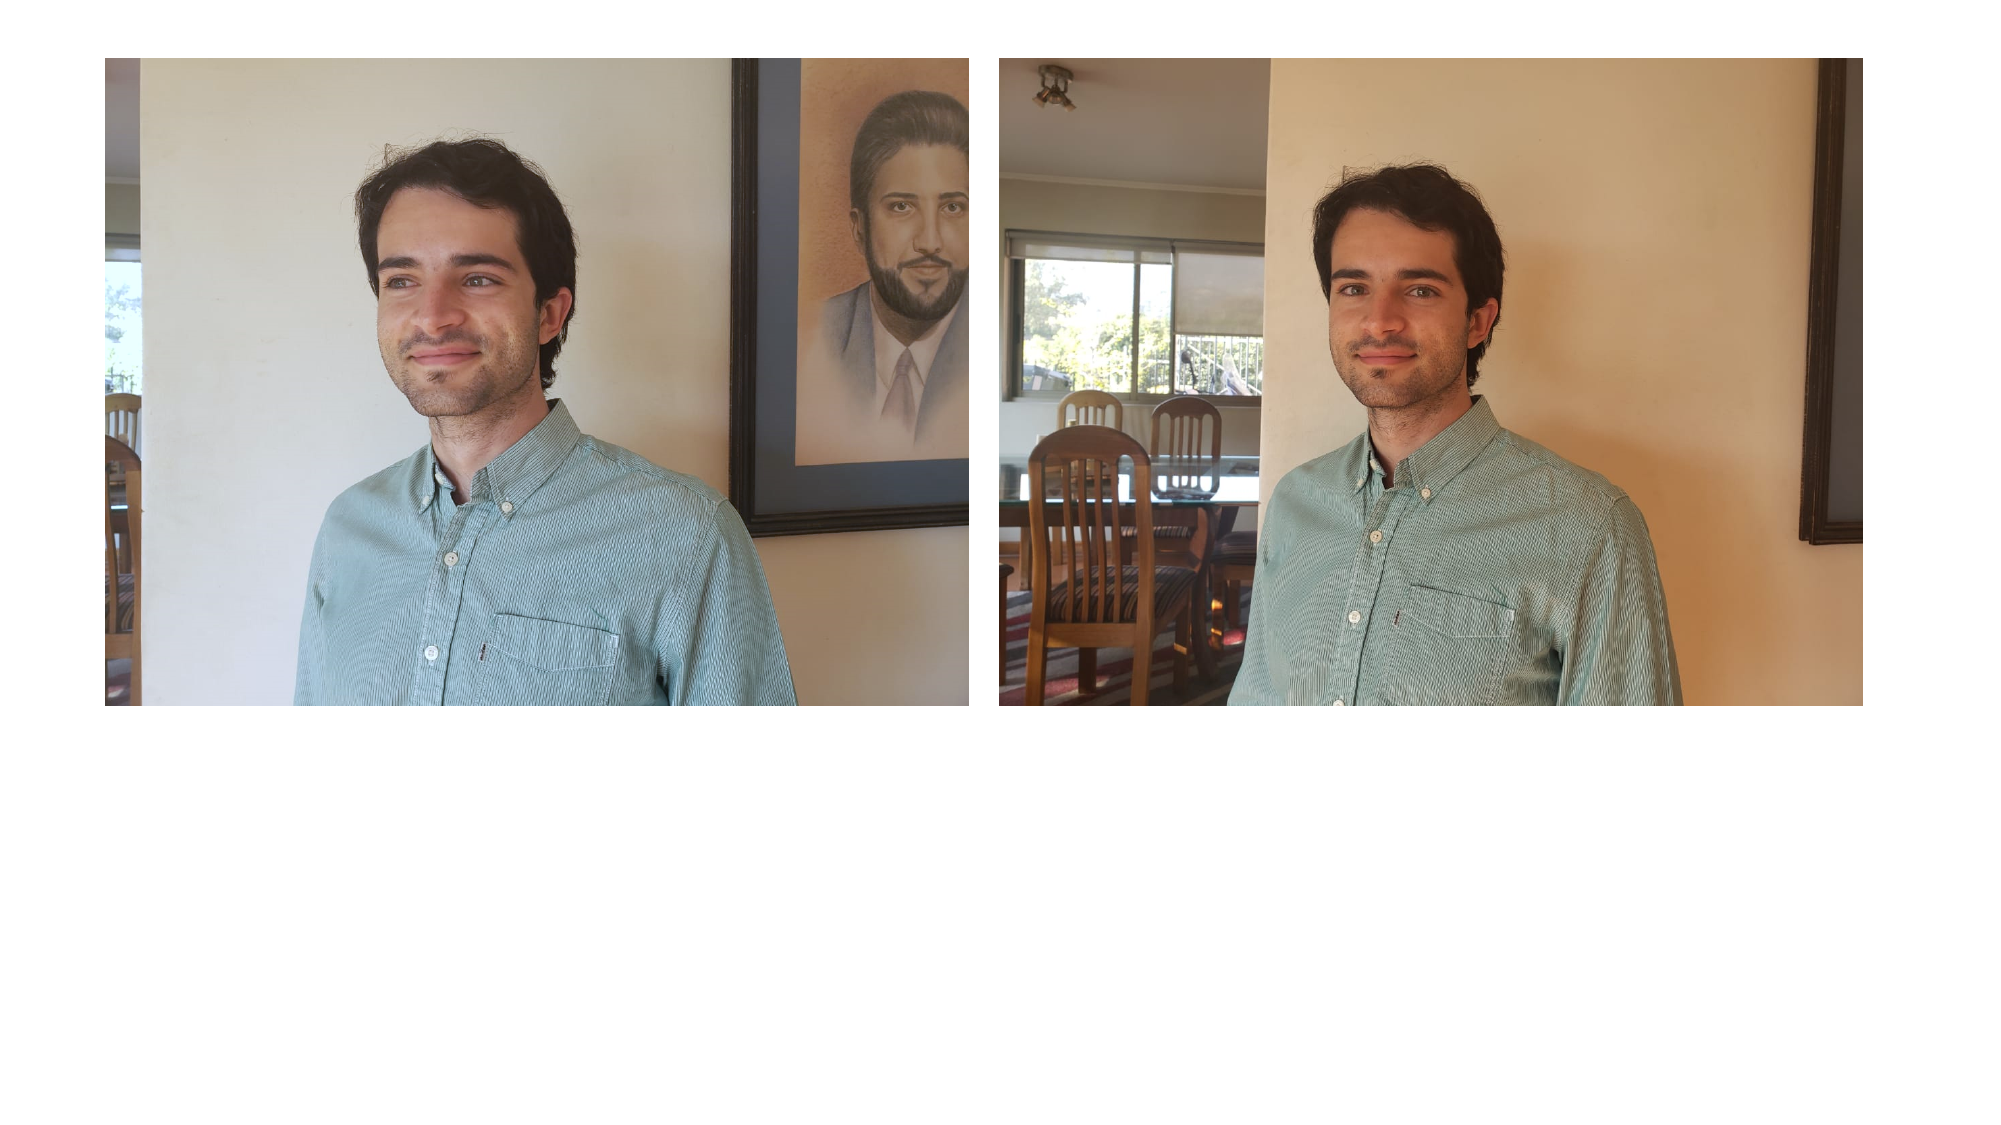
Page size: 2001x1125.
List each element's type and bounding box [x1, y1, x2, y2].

picture [105, 58, 969, 706]
picture [999, 58, 1863, 706]
